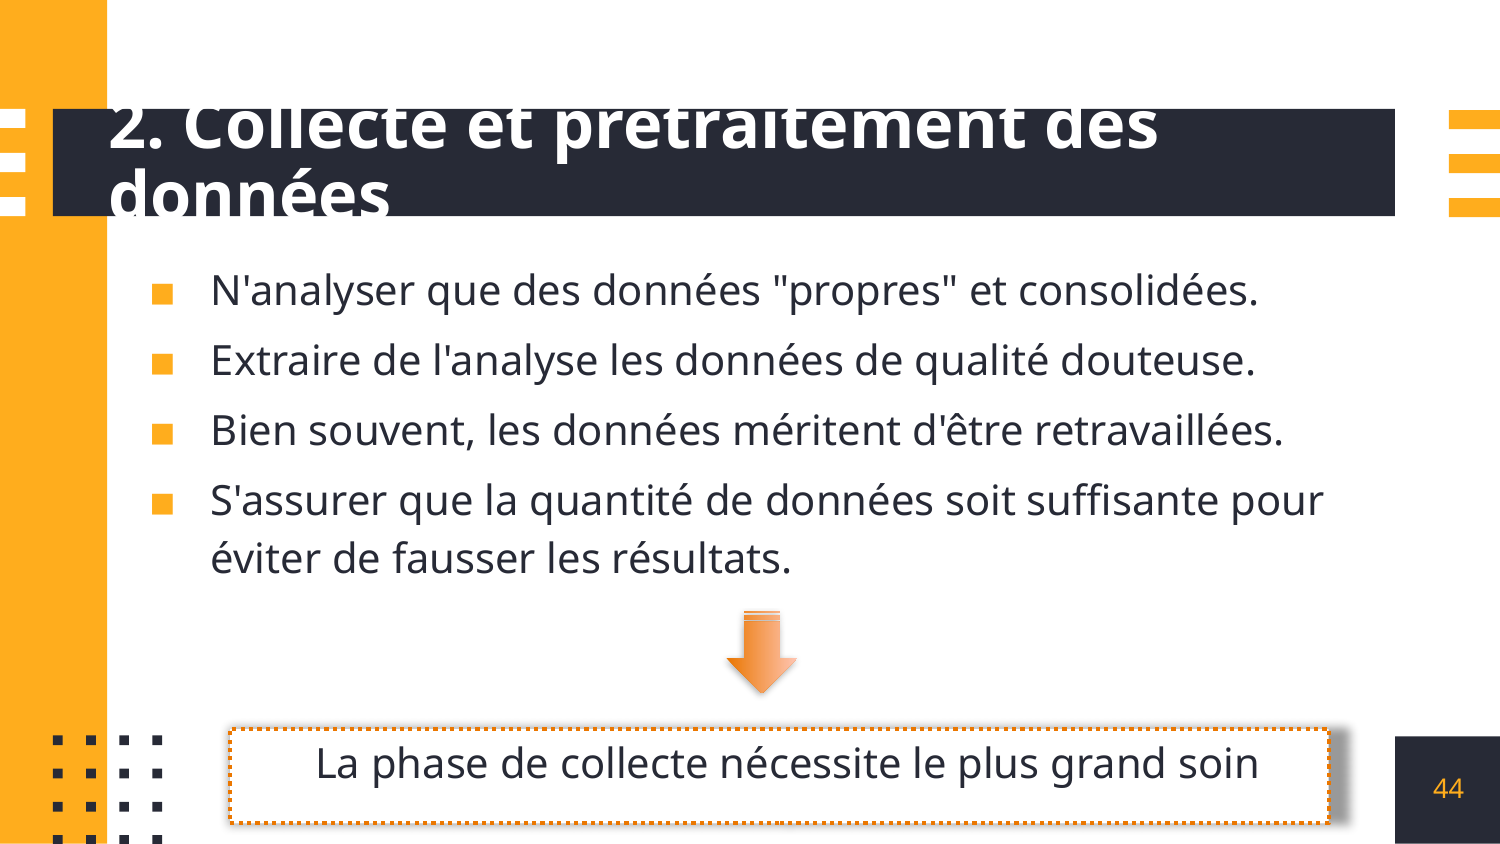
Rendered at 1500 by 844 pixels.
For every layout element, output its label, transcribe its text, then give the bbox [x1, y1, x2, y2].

text_box La phase de collecte nécessite le plus grand soin [228, 727, 1331, 825]
slide_number 44 [1395, 736, 1500, 844]
text_box [726, 621, 798, 694]
list N'analyser que des données "propres" et consolidées. Extraire de l'analyse les données de qualité douteuse. Bien souvent, les données méritent d'être retravaillées. S'assurer que la quantité de données soit suffisante pour éviter de fausser les résultats. [135, 256, 1400, 599]
text_box [744, 615, 780, 620]
title 2. Collecte et prétraitement des données [108, 108, 1396, 217]
